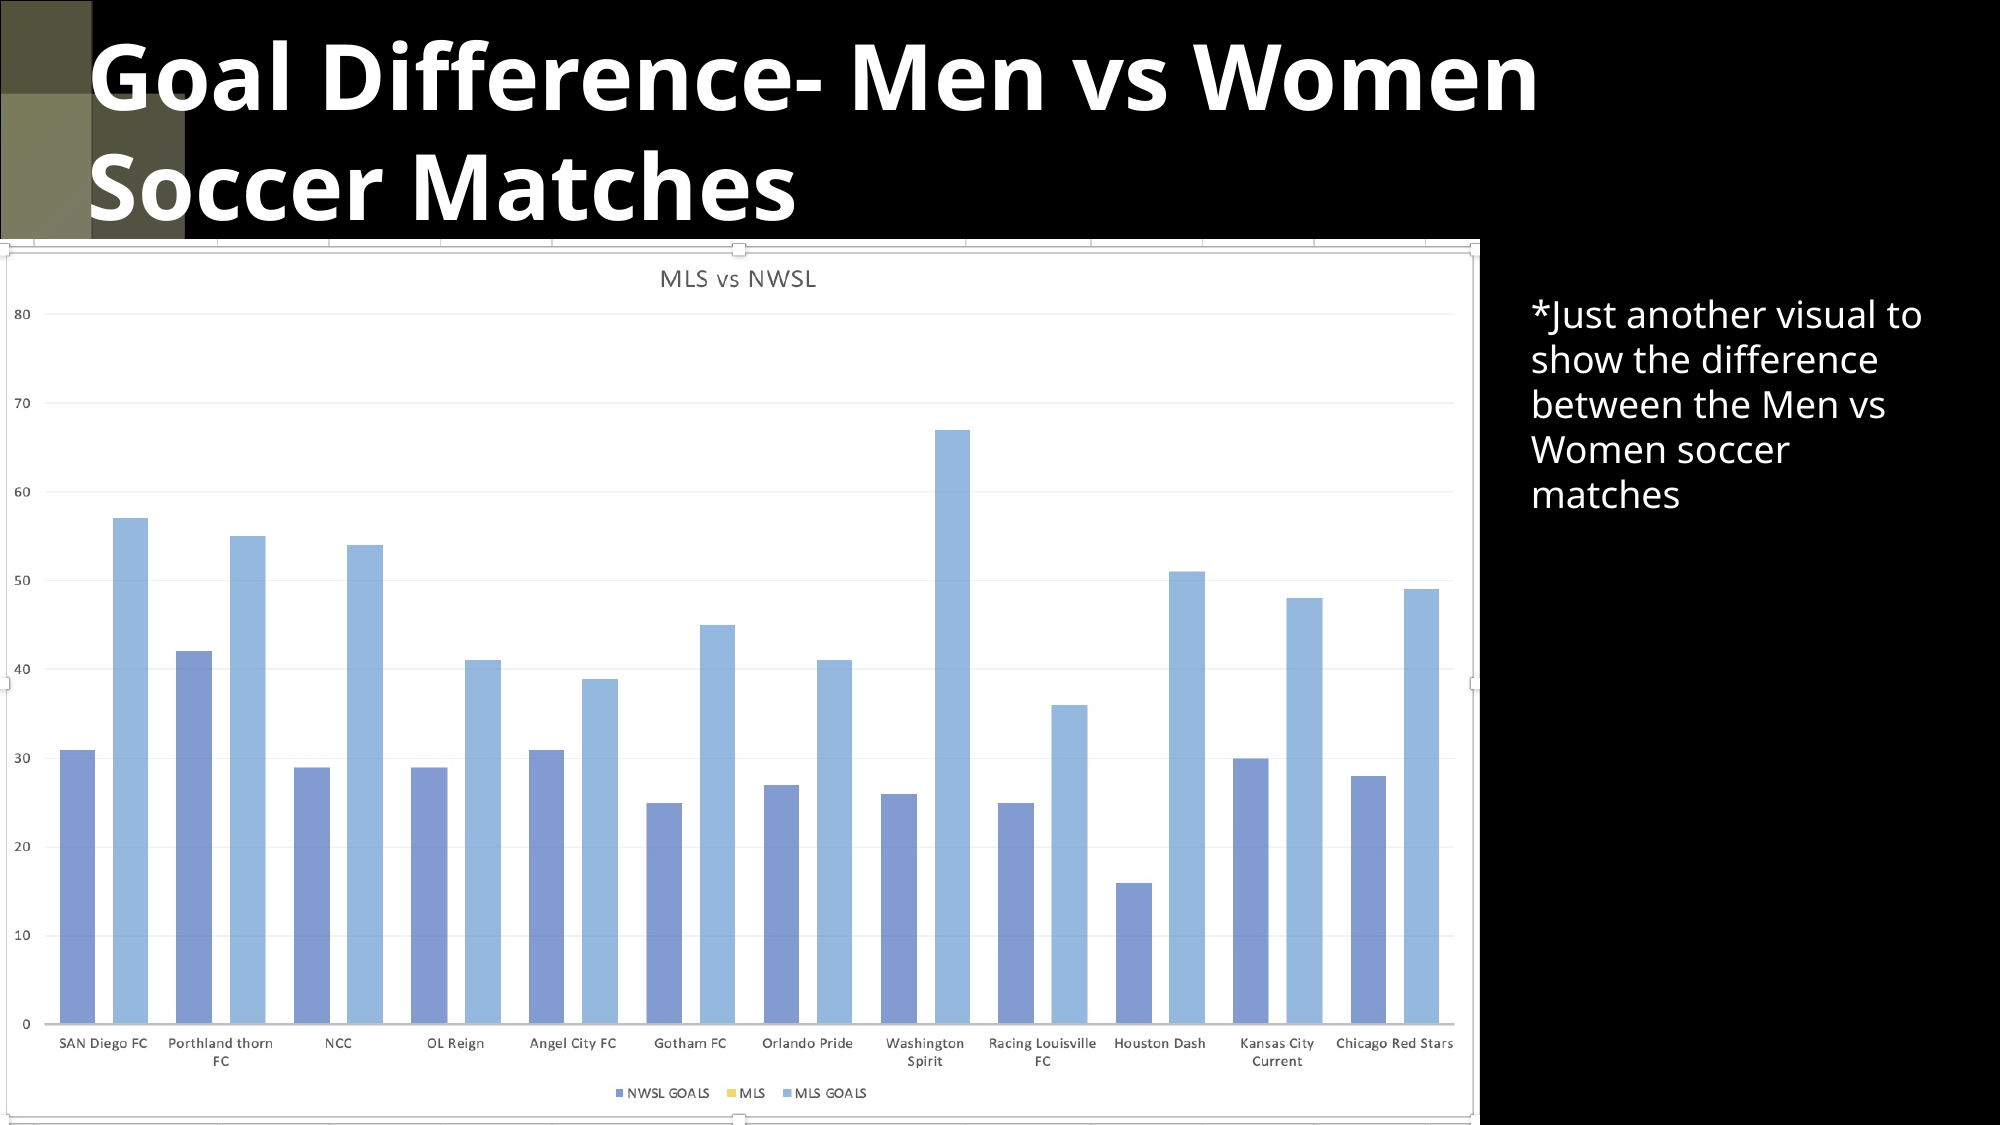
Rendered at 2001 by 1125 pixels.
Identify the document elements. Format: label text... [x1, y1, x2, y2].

text_box *Just another visual to show the difference between the Men vs Women soccer matches [1516, 284, 1964, 524]
title Goal Difference- Men vs Women Soccer Matches [72, 11, 1630, 266]
picture [0, 239, 1480, 1125]
